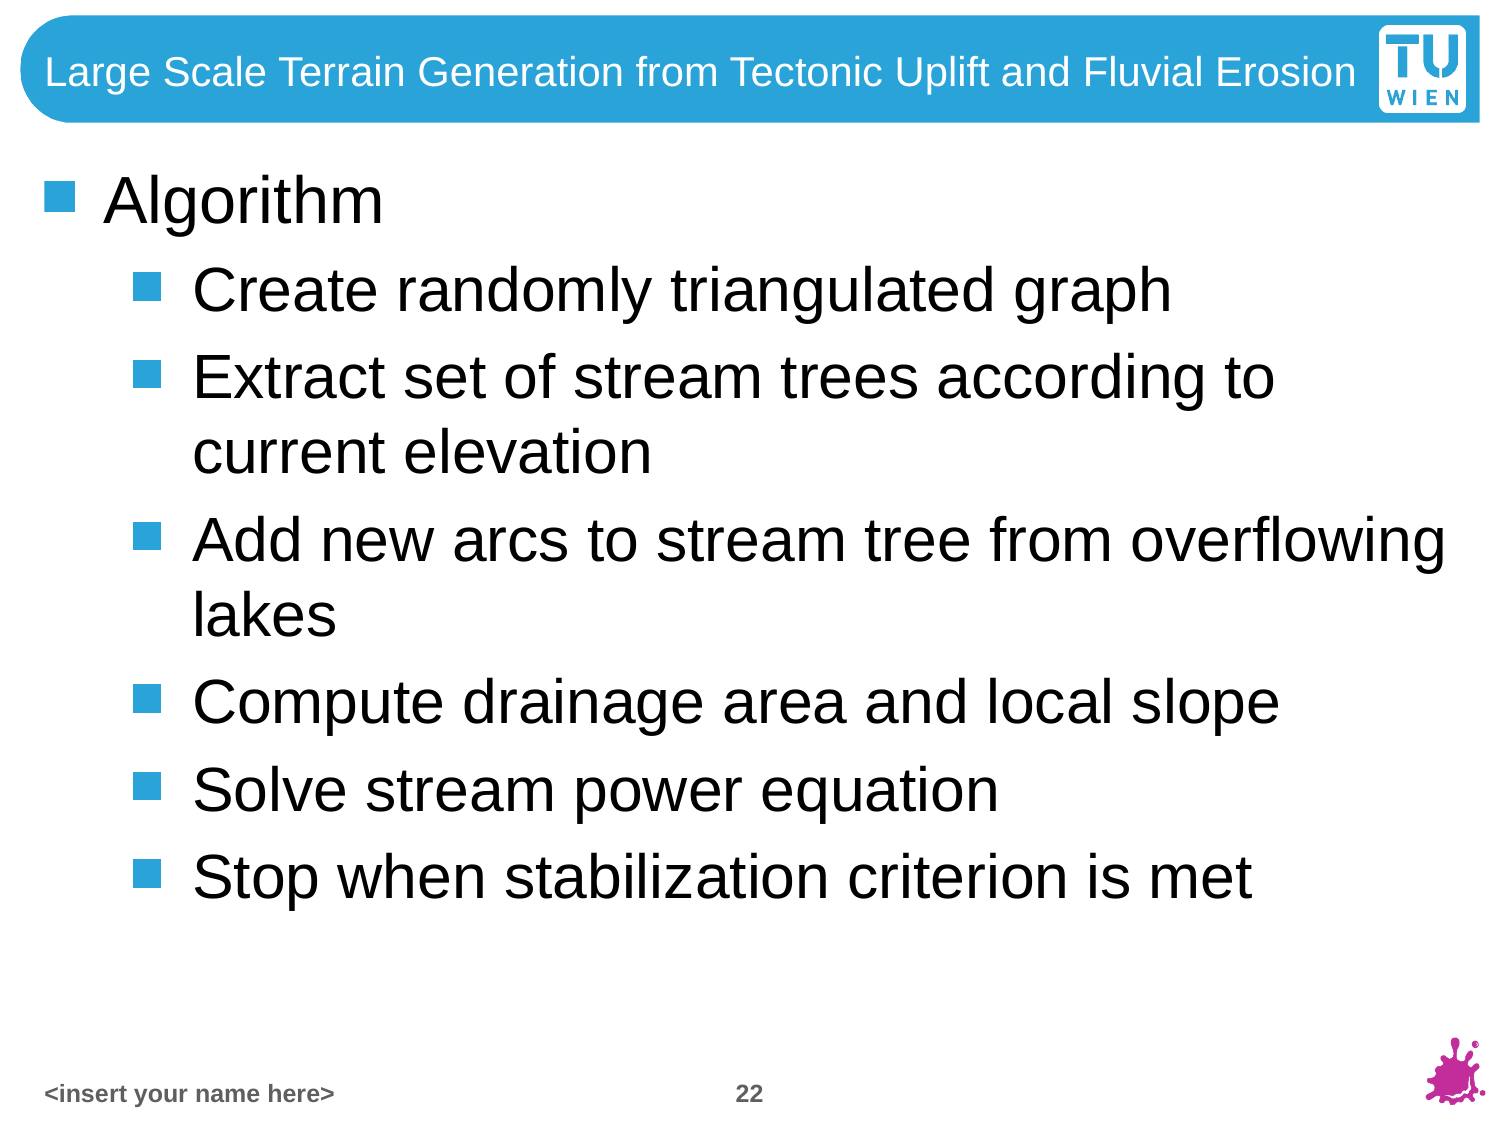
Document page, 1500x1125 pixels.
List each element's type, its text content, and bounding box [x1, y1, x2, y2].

picture [1389, 25, 1466, 113]
title Large Scale Terrain Generation from Tectonic Uplift and Fluvial Erosion [29, 6, 1389, 132]
list Algorithm Create randomly triangulated graph Extract set of stream trees according to current elevation Add new arcs to stream tree from overflowing lakes Compute drainage area and local slope Solve stream power equation Stop when stabilization criterion is met [29, 148, 1483, 1048]
slide_number 22 [660, 1067, 839, 1118]
footer <insert your name here> [29, 1067, 632, 1118]
